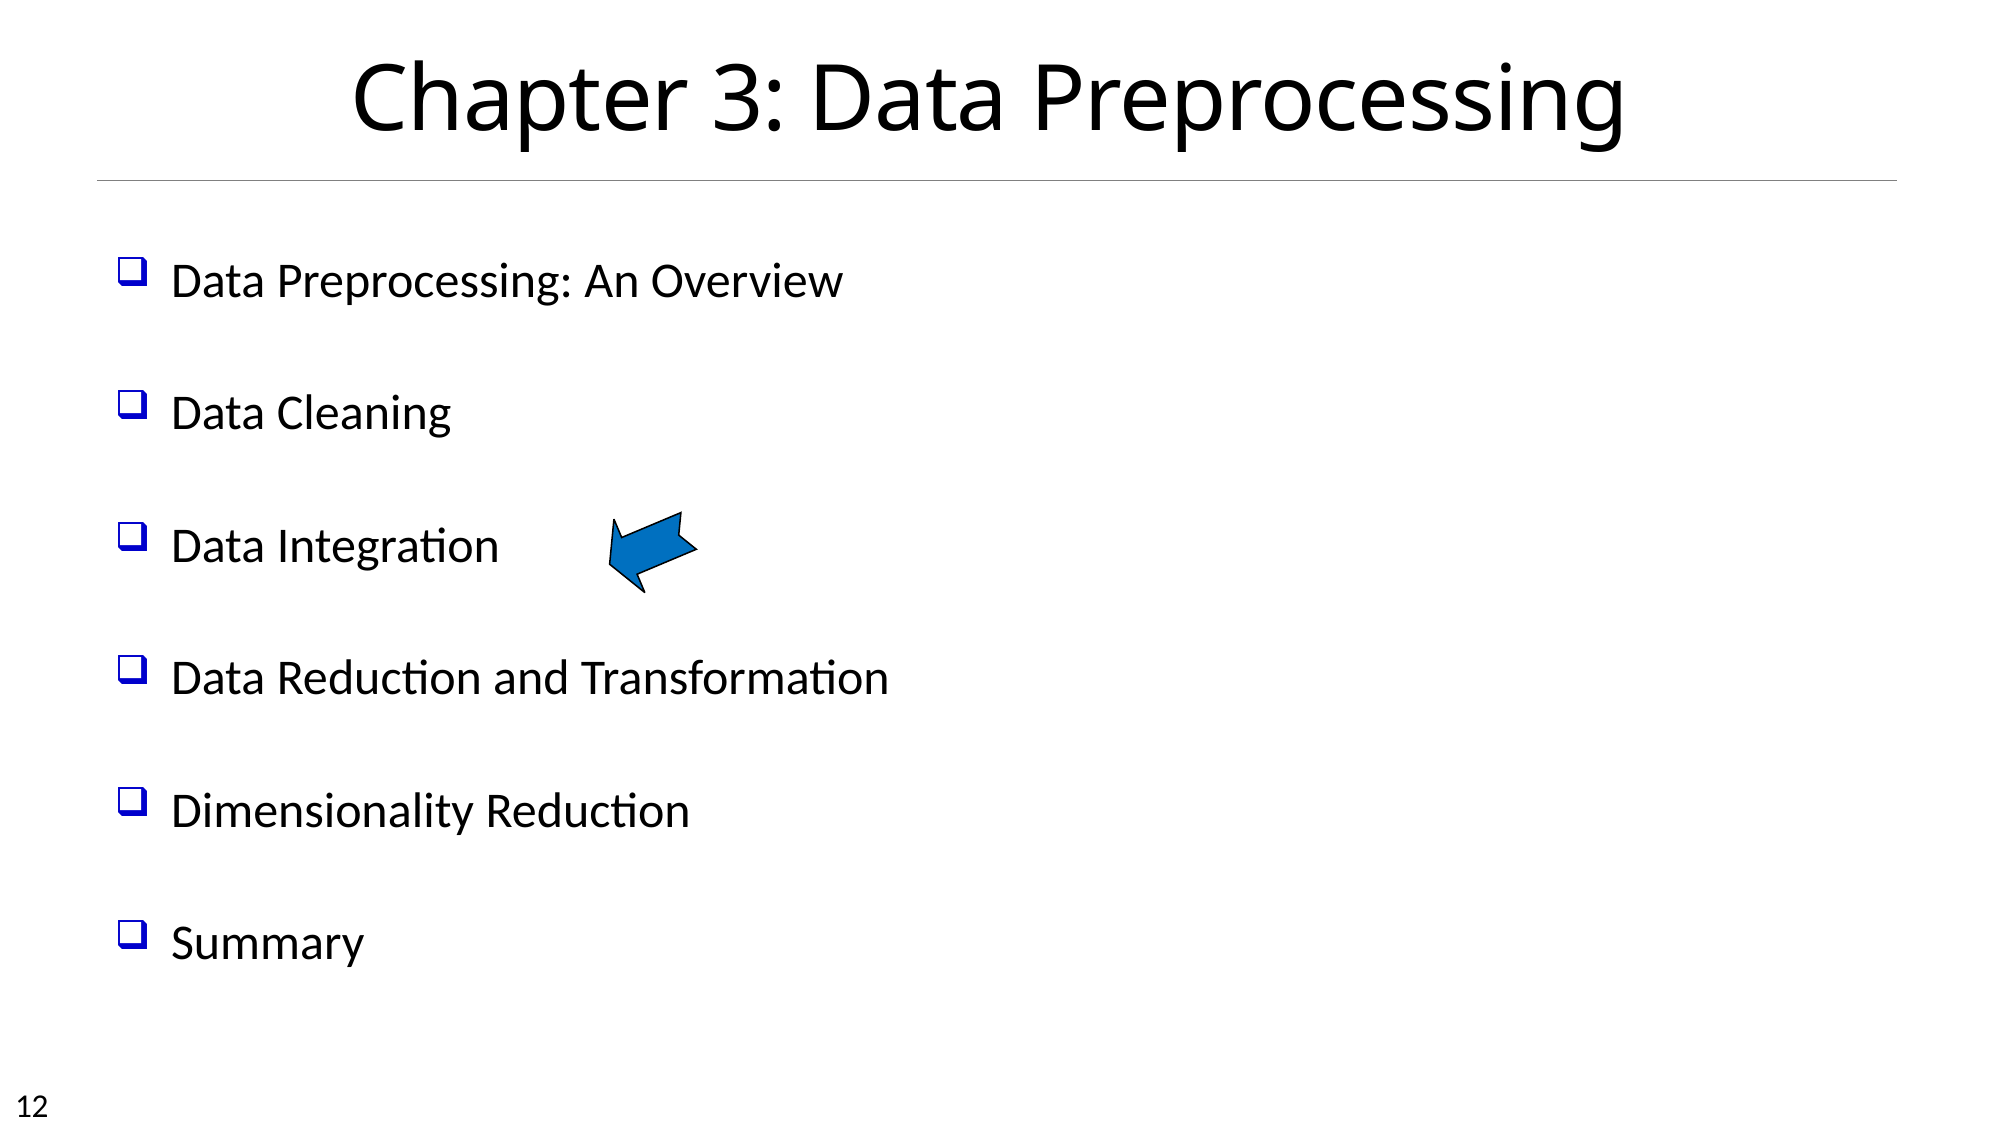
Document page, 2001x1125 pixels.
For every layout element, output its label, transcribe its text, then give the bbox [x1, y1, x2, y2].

text_box [609, 512, 697, 593]
title Chapter 3: Data Preprocessing [57, 47, 1923, 158]
list Data Preprocessing: An Overview Data Cleaning Data Integration Data Reduction and Transformation Dimensionality Reduction Summary [99, 179, 1899, 1066]
